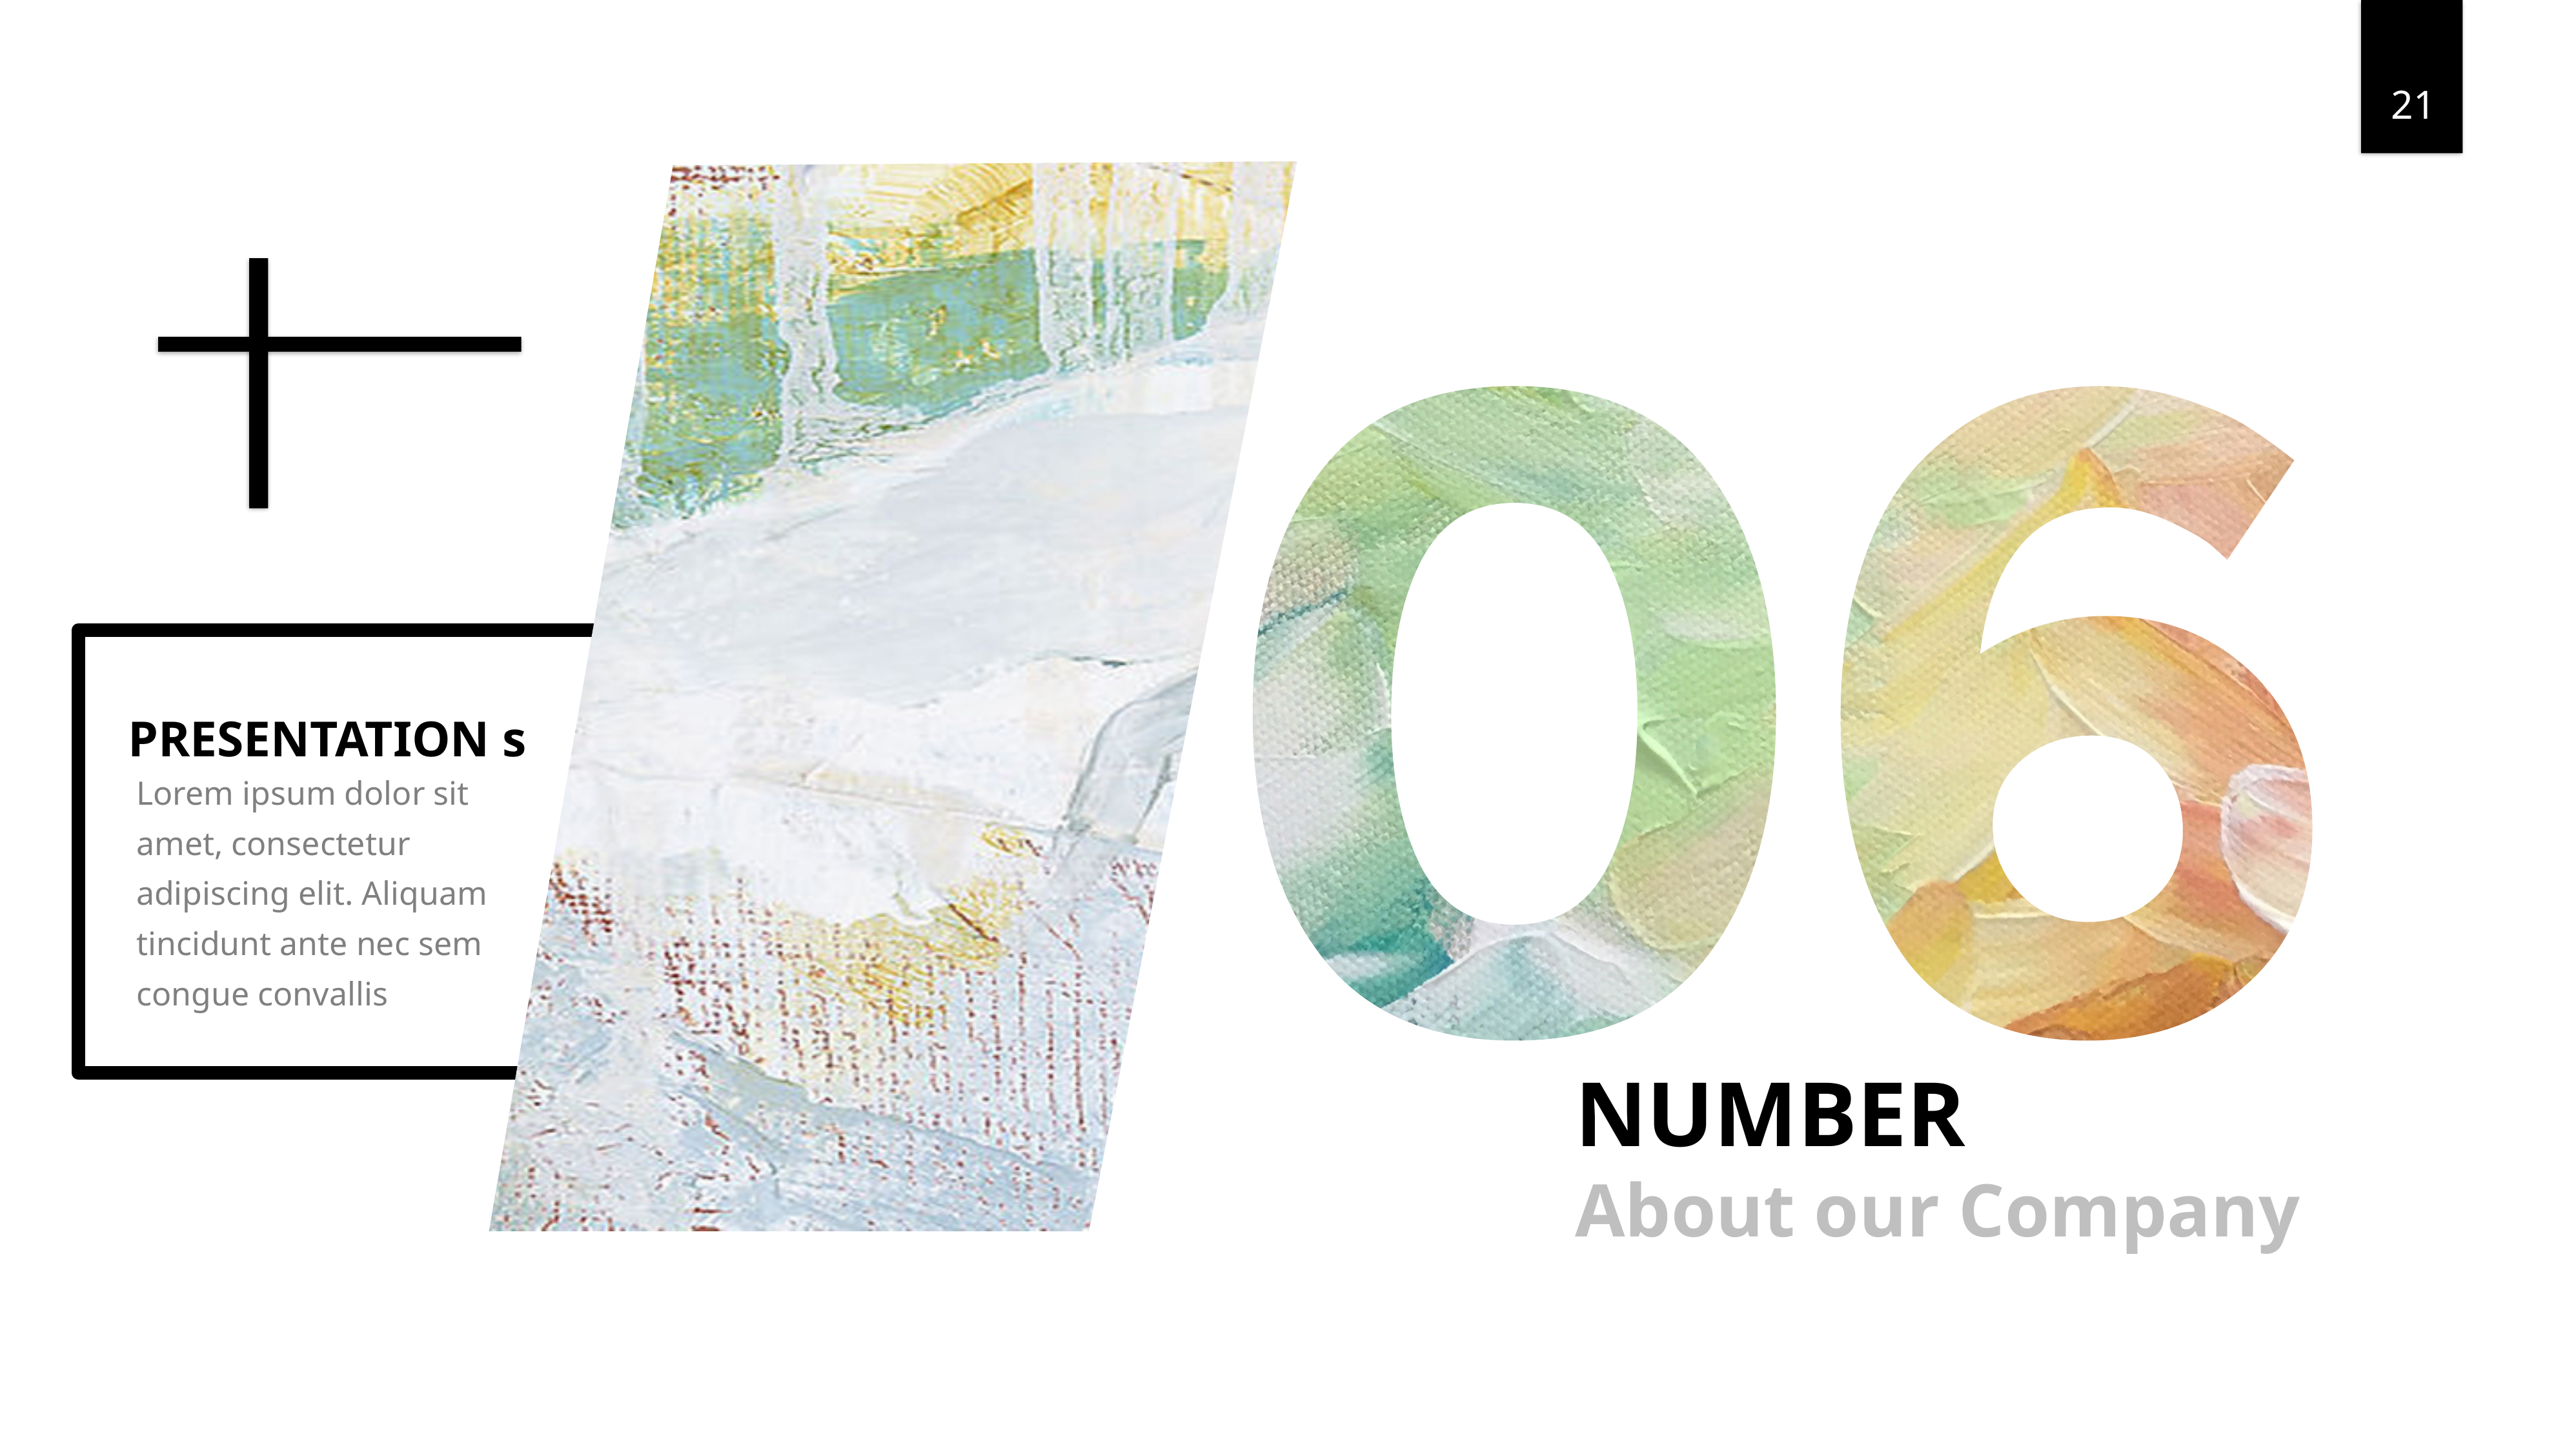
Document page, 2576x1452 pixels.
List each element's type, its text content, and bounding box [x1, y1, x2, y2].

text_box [157, 257, 485, 509]
text_box NUMBER About our Company [1565, 1053, 2310, 1256]
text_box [77, 630, 485, 1073]
picture [489, 161, 2313, 1232]
